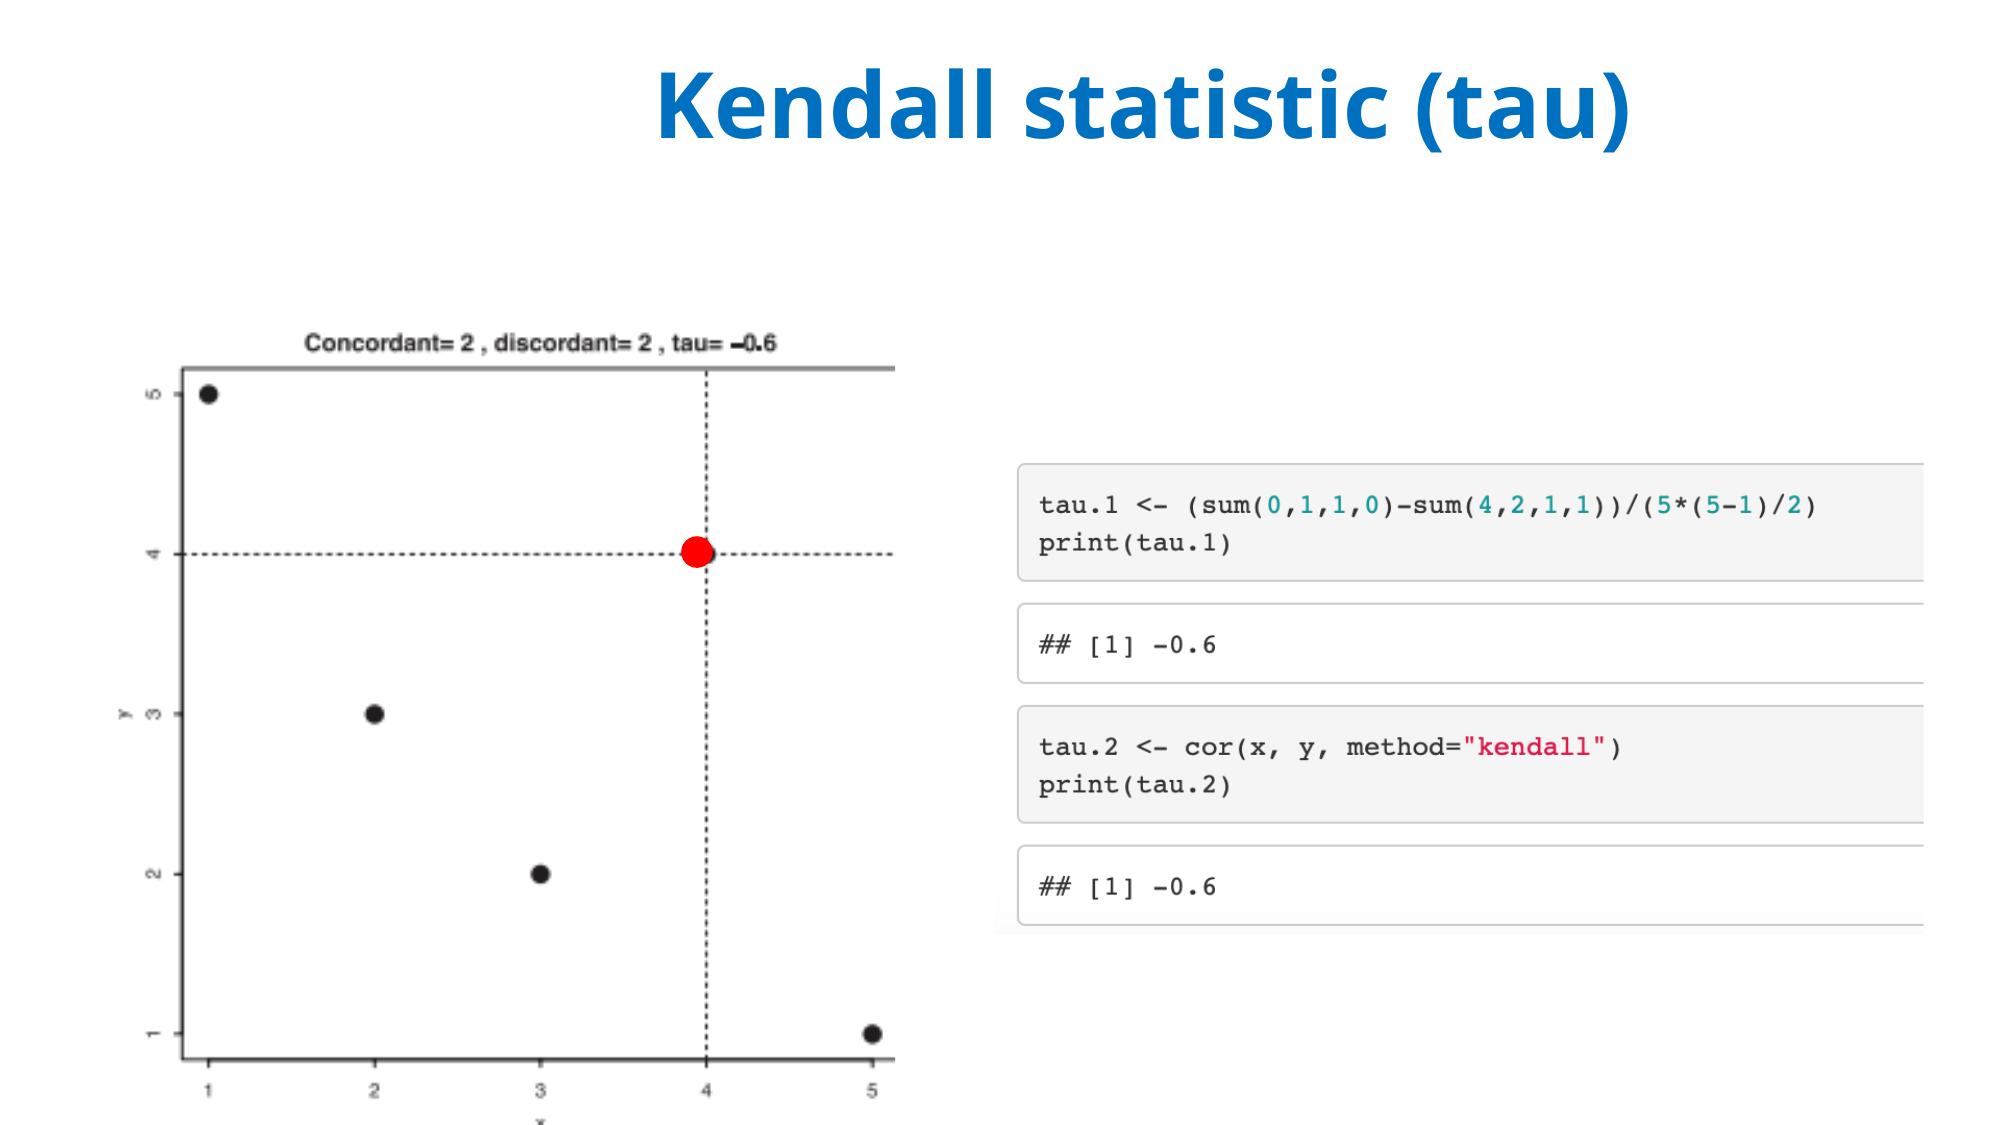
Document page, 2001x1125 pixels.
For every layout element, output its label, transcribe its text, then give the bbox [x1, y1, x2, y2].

title Kendall statistic (tau) [638, 0, 2000, 218]
picture [993, 440, 1924, 935]
picture [118, 331, 896, 1125]
